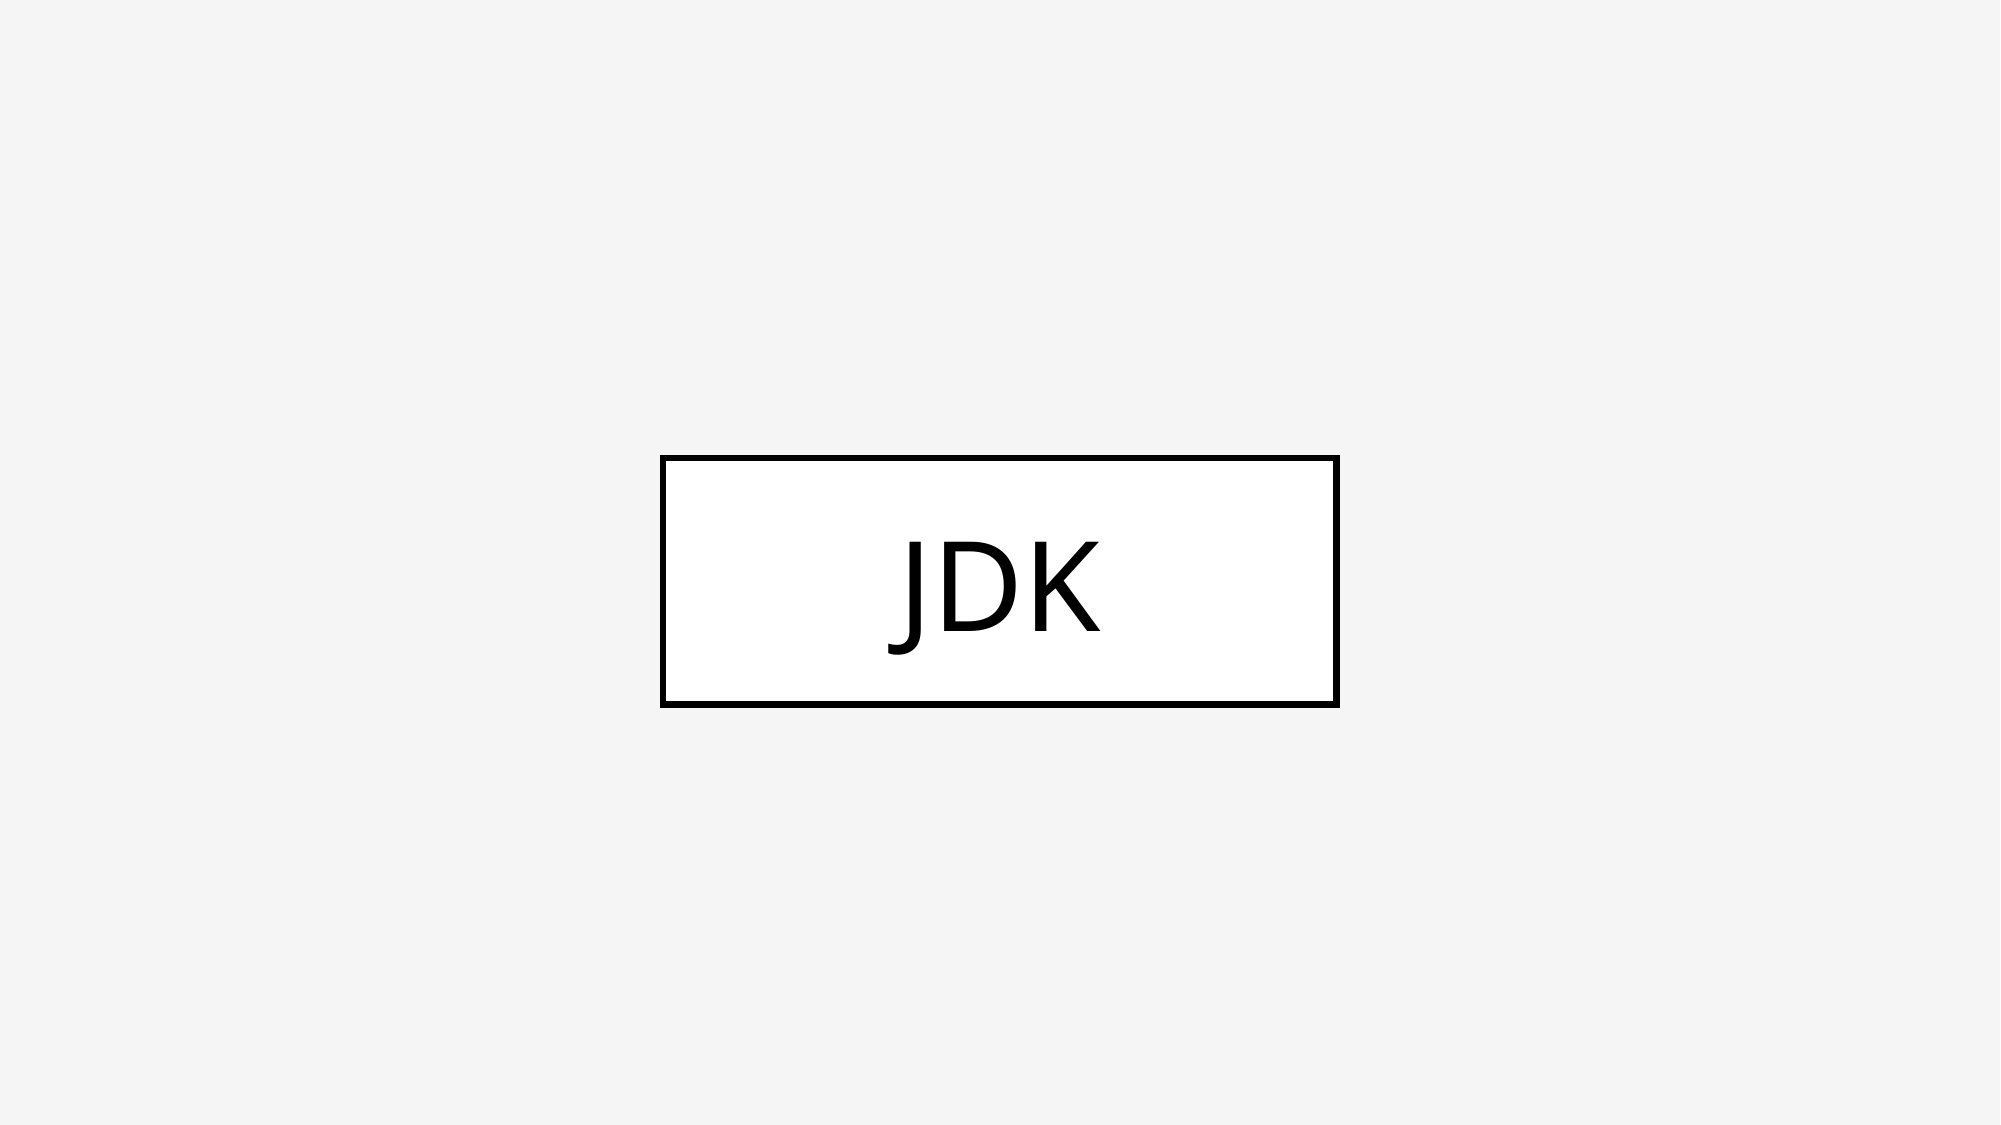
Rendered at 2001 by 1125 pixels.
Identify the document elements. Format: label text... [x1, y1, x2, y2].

text_box JDK [662, 457, 1338, 705]
